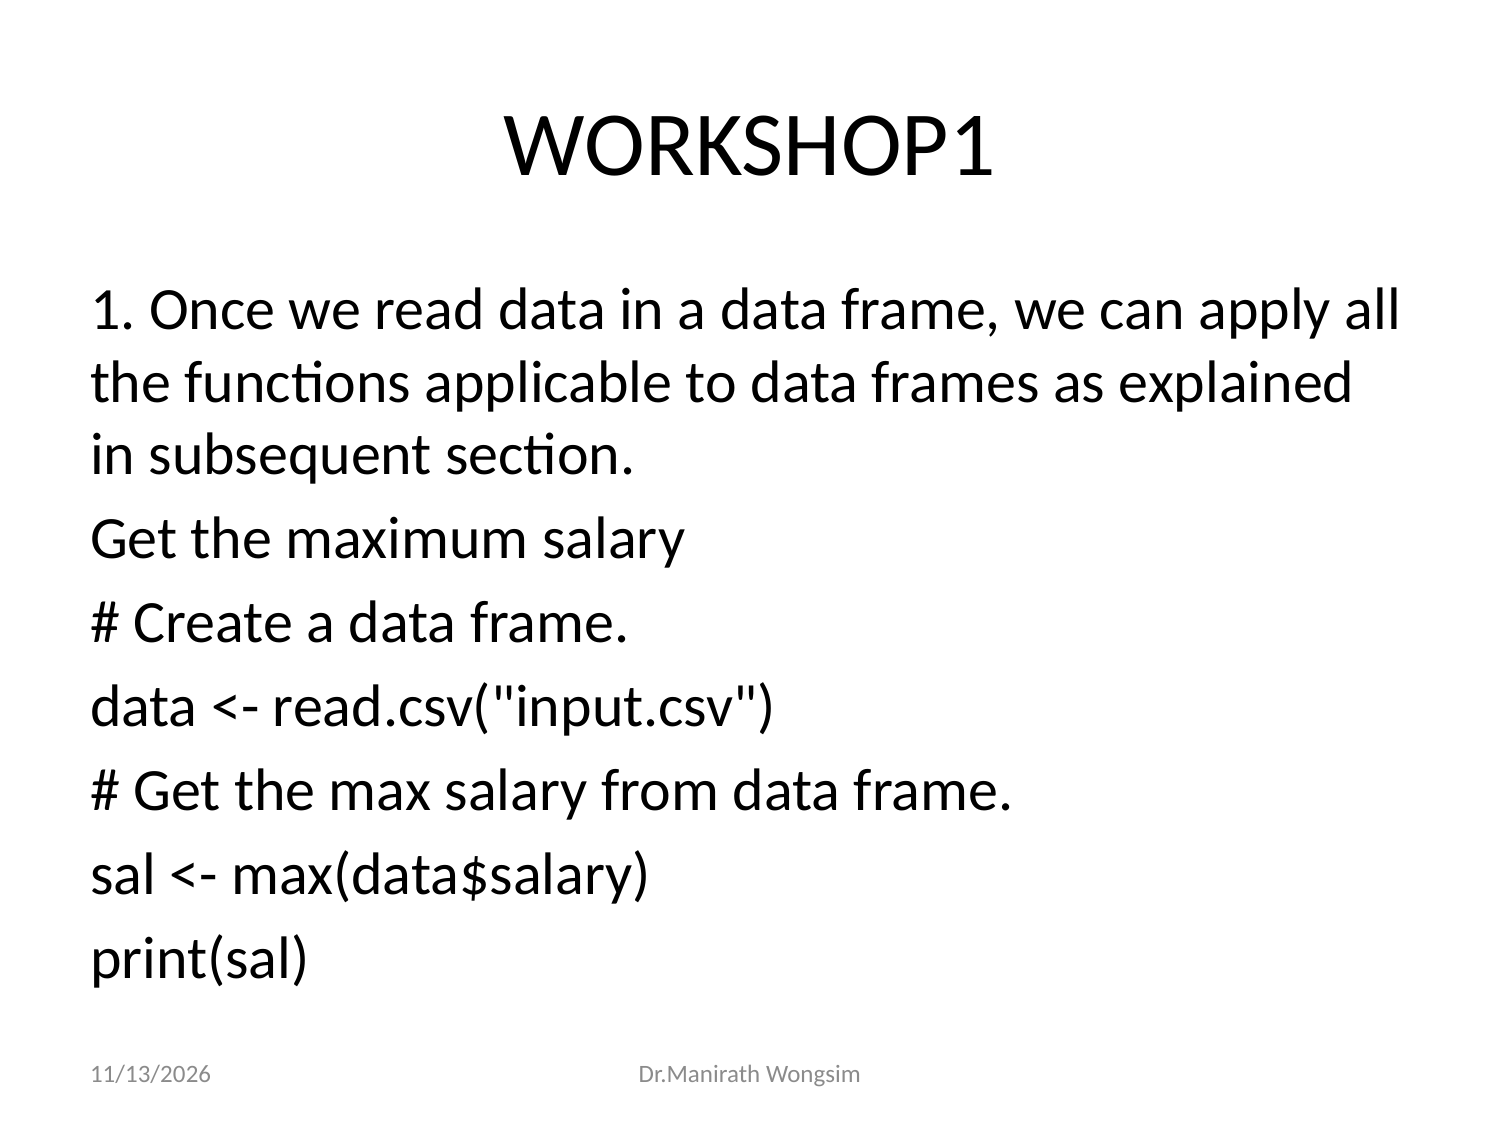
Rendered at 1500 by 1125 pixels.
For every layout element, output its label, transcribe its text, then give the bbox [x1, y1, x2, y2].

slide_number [75, 1042, 425, 1103]
title WORKSHOP1 [75, 45, 1425, 233]
footer Dr.Manirath Wongsim [512, 1042, 988, 1103]
list 1. Once we read data in a data frame, we can apply all the functions applicable to data frames as explained in subsequent section. Get the maximum salary # Create a data frame. data <- read.csv("input.csv") # Get the max salary from data frame. sal <- max(data$salary) print(sal) [75, 262, 1425, 1005]
